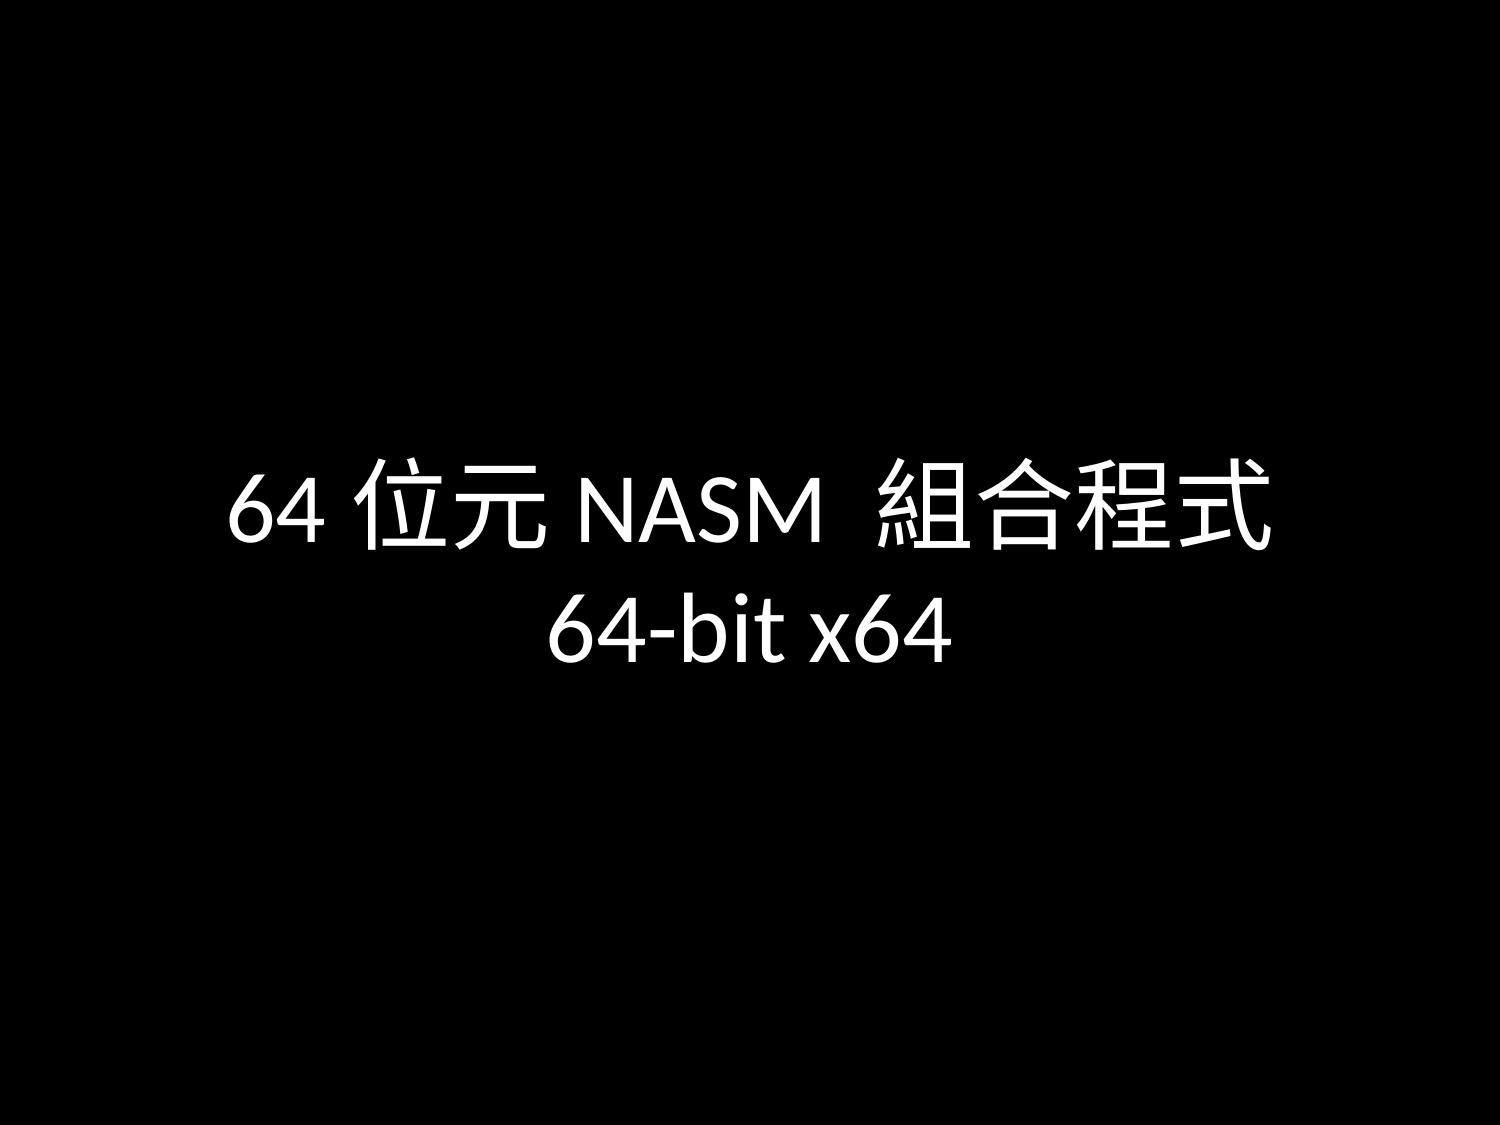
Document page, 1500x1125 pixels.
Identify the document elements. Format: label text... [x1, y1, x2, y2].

text_box 64位元NASM 組合程式 64-bit x64 [0, 0, 1500, 1125]
